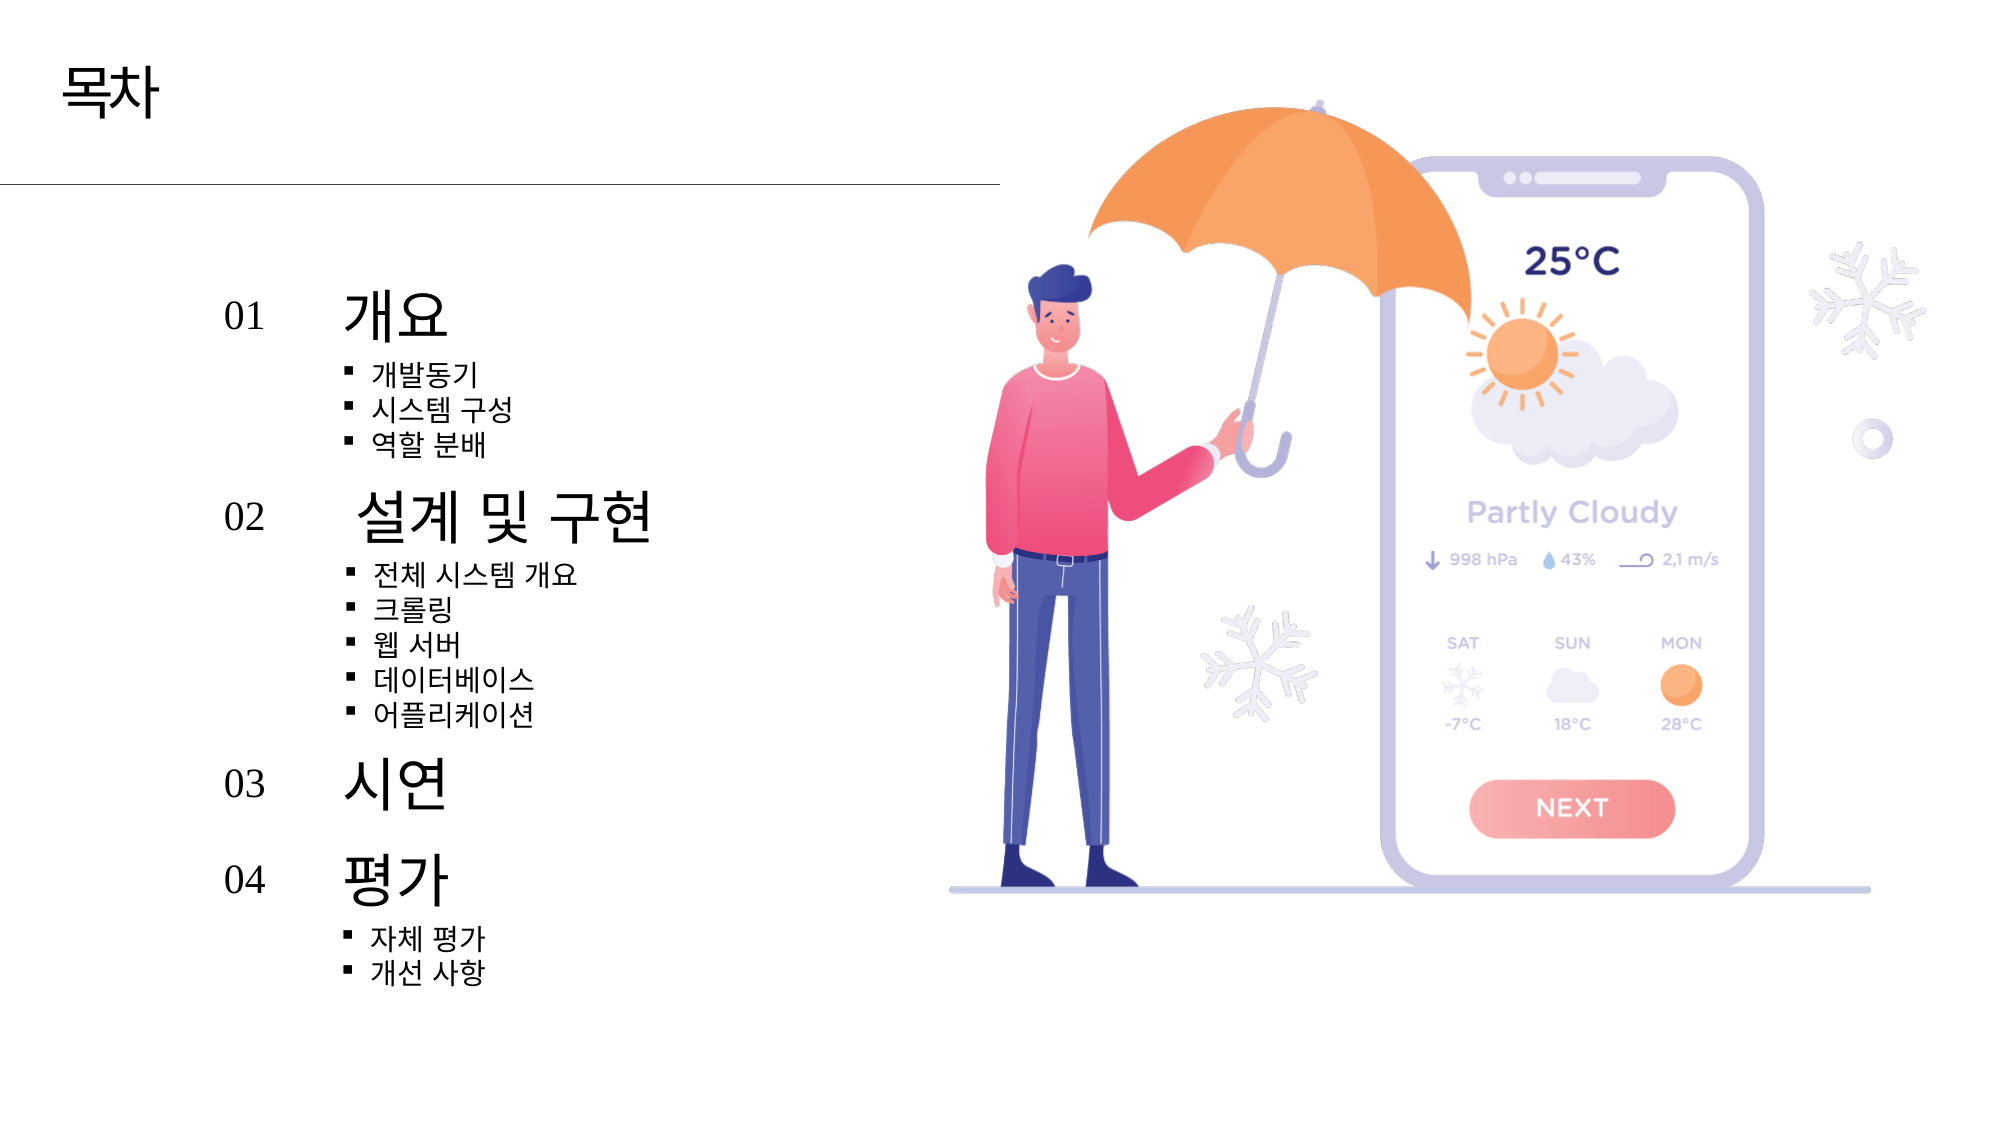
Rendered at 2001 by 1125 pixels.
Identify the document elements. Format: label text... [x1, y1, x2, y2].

picture [874, 0, 2000, 1125]
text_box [208, 473, 689, 743]
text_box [208, 273, 537, 471]
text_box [208, 740, 471, 827]
text_box 목차 [45, 49, 176, 134]
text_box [208, 837, 507, 1000]
